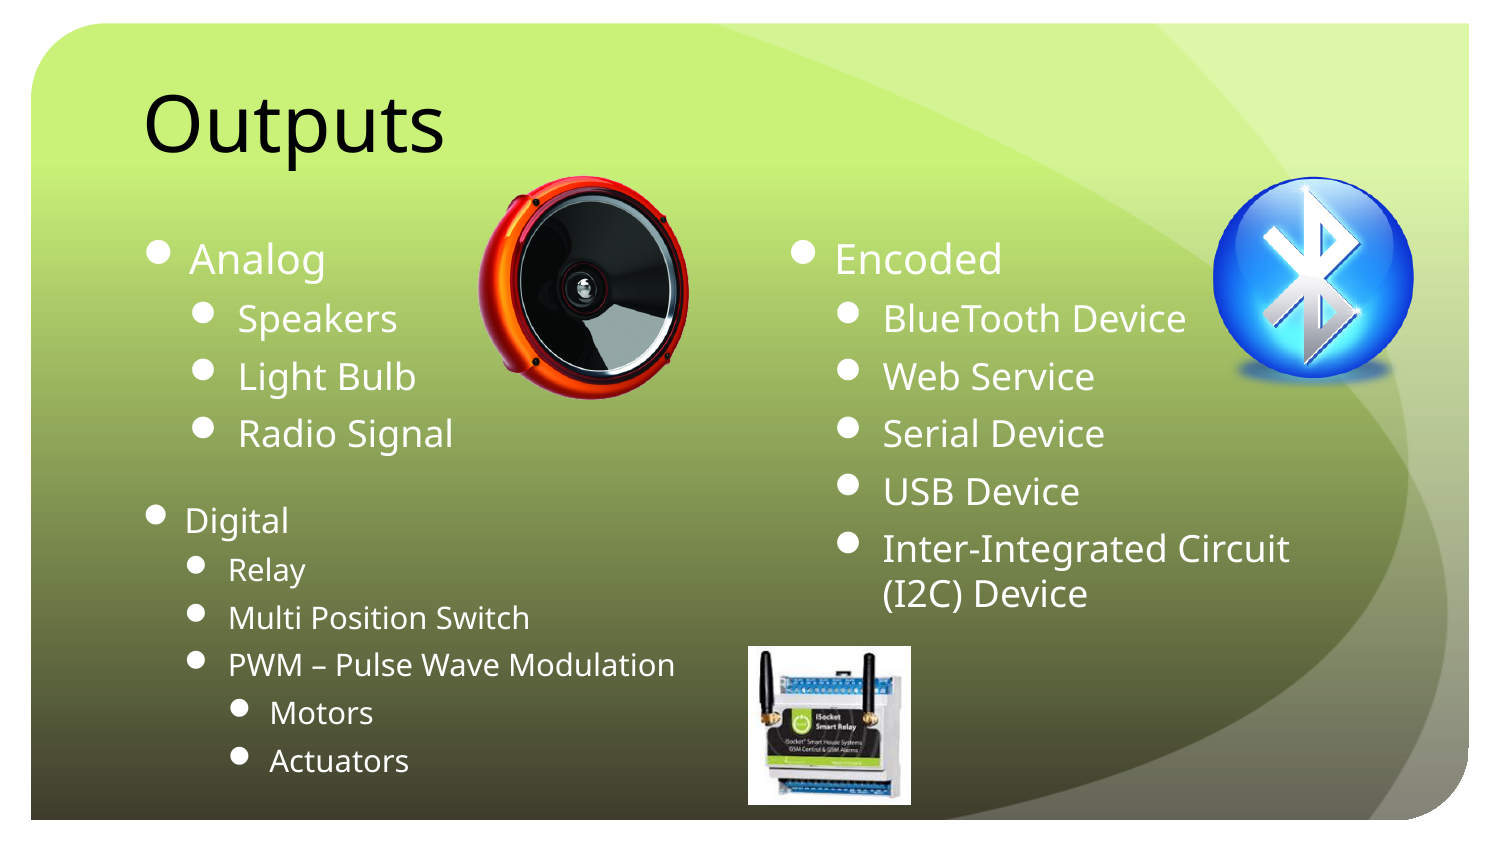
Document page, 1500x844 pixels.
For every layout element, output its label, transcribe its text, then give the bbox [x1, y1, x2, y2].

list Digital Relay Multi Position Switch PWM – Pulse Wave Modulation Motors Actuators [127, 491, 728, 786]
list Encoded BlueTooth Device Web Service Serial Device USB Device Inter-Integrated Circuit (I2C) Device [772, 225, 1373, 675]
title Outputs [127, 46, 1372, 176]
list Analog Speakers Light Bulb Radio Signal [127, 225, 728, 479]
picture [24, 22, 1473, 821]
